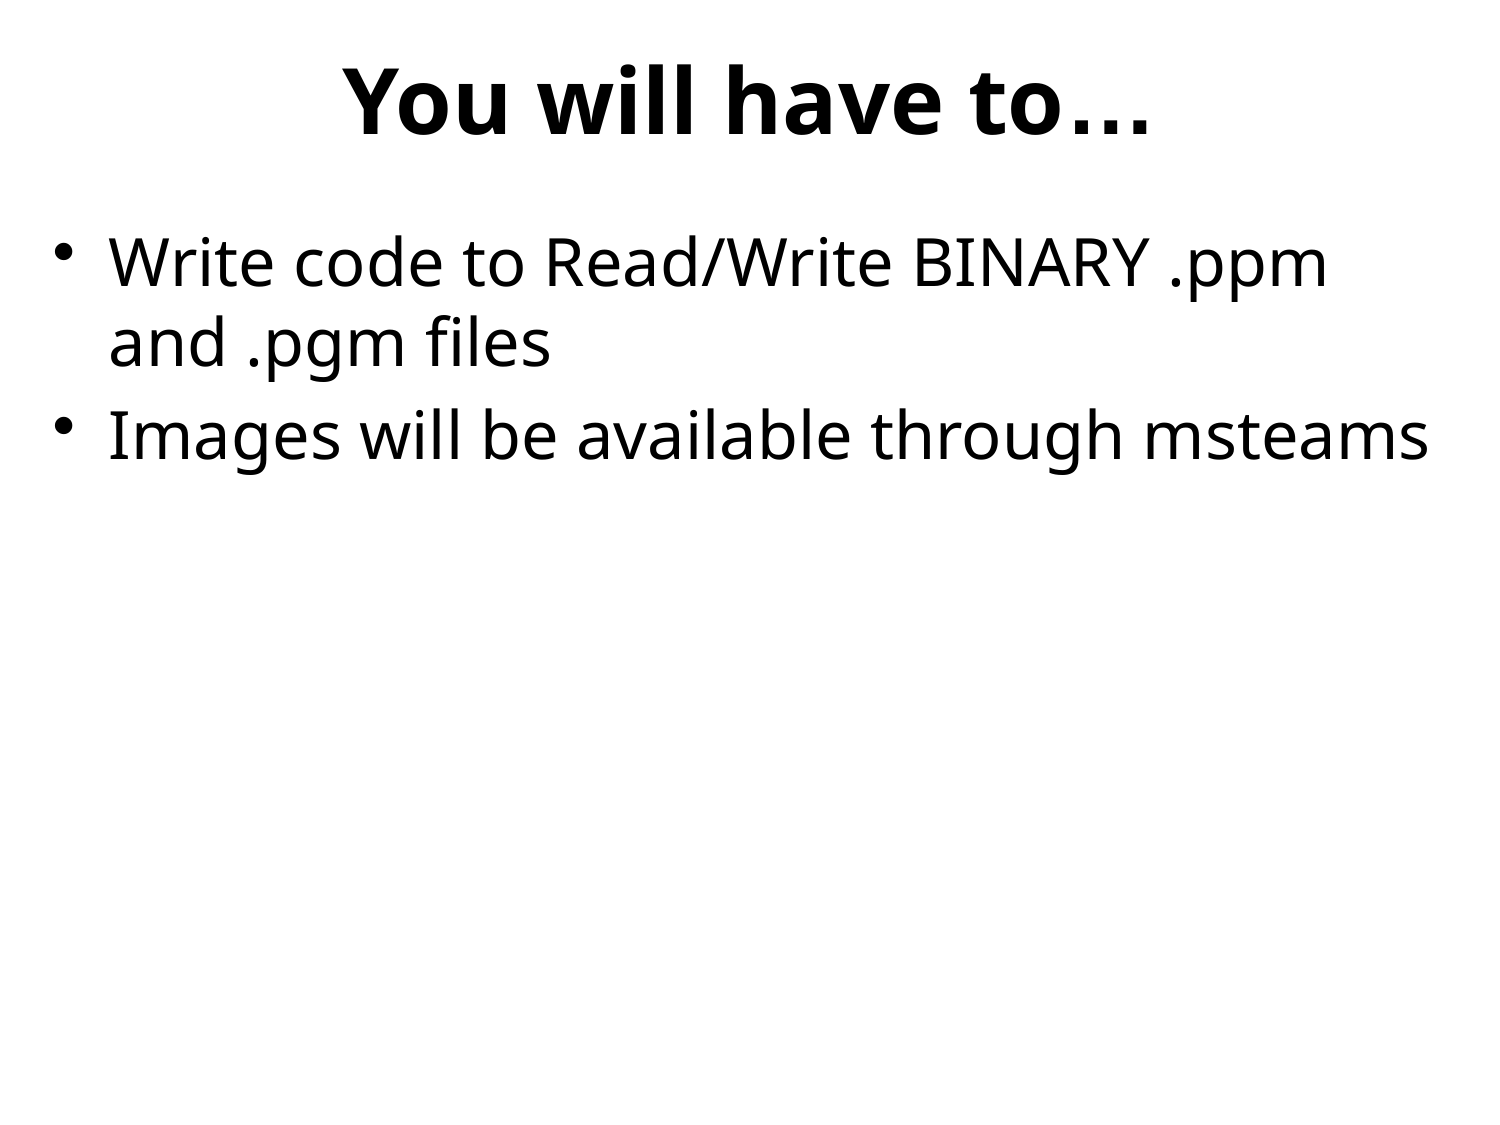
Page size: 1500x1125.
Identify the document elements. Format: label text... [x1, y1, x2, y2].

title You will have to… [75, 45, 1425, 150]
list Write code to Read/Write BINARY .ppm and .pgm files Images will be available through msteams [37, 212, 1463, 1088]
